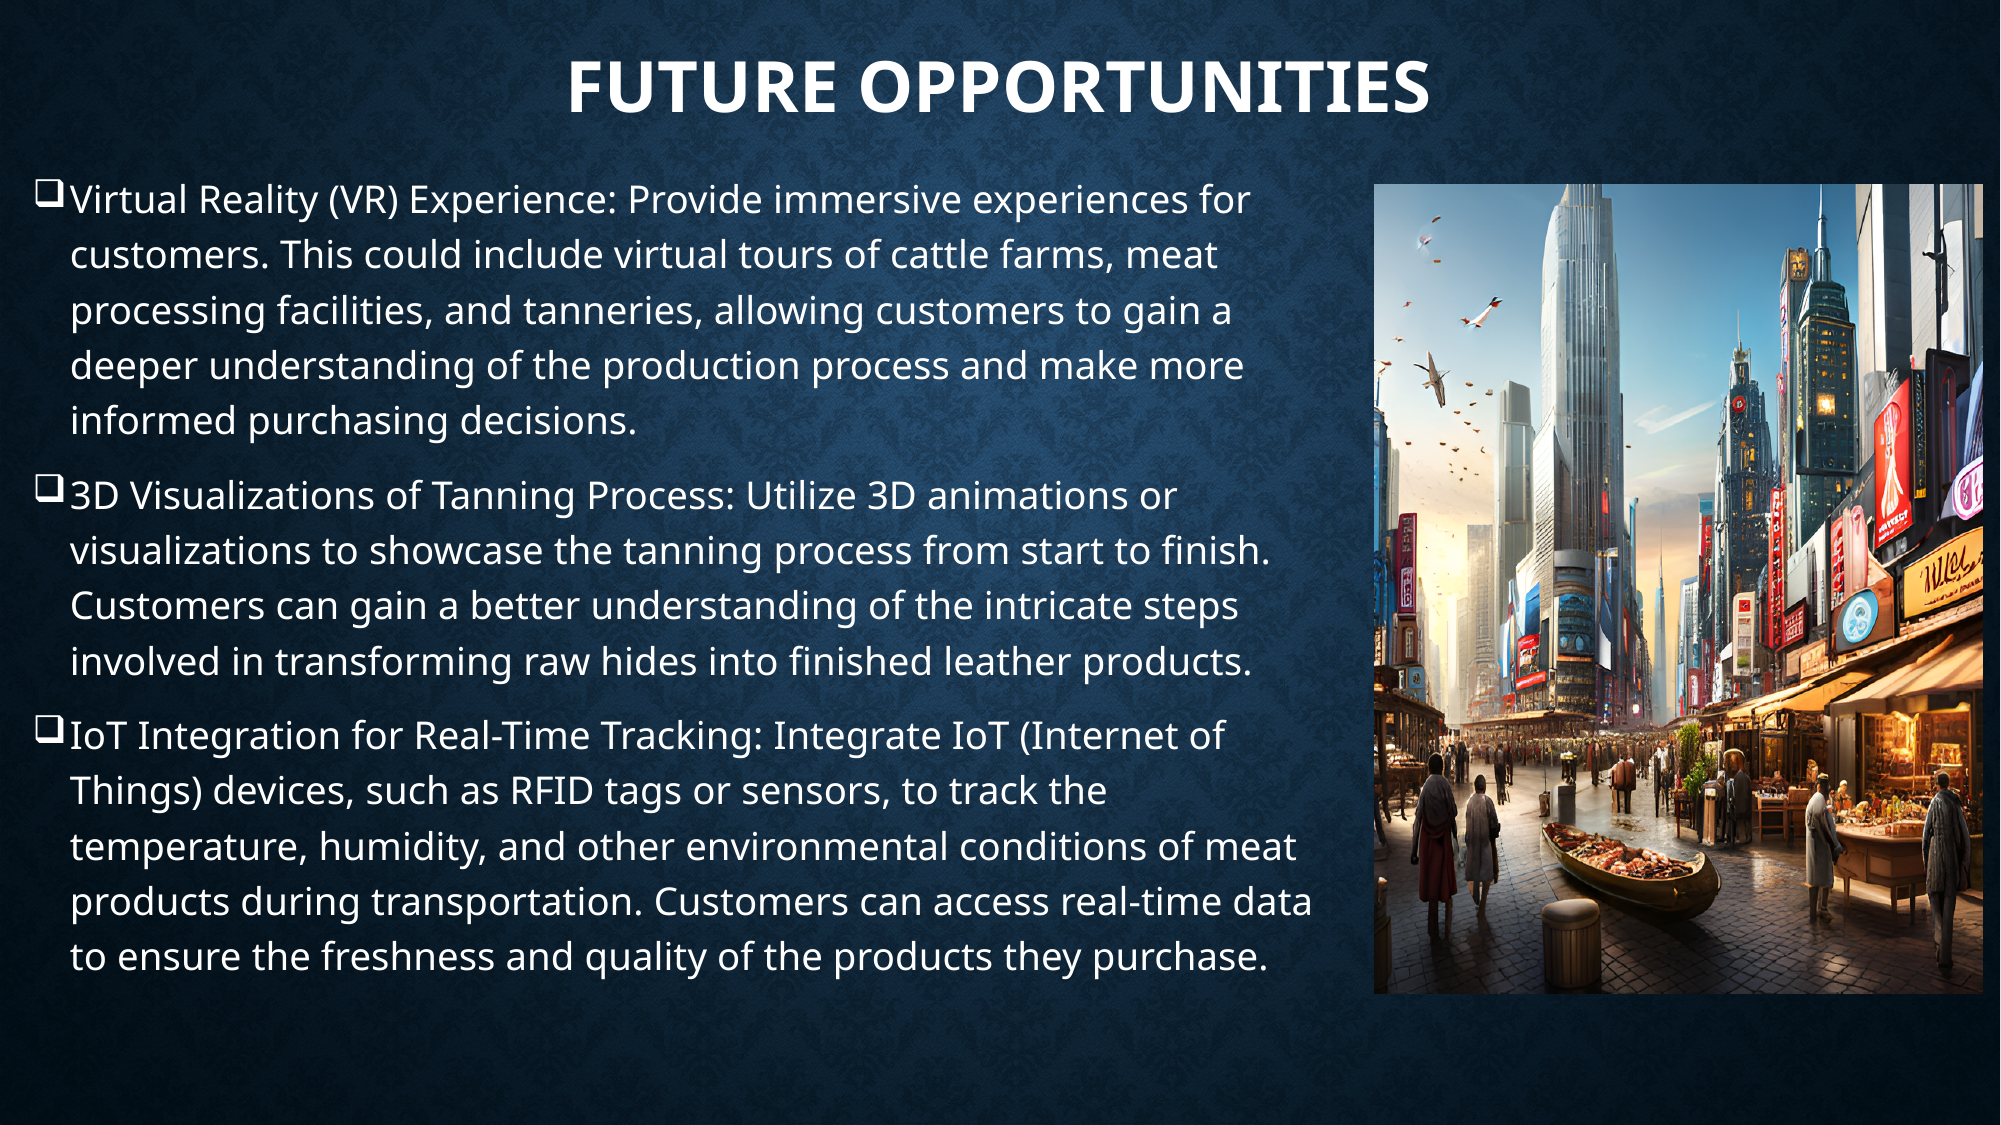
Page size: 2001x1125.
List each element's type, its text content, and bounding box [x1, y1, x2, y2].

list Virtual Reality (VR) Experience: Provide immersive experiences for customers. This could include virtual tours of cattle farms, meat processing facilities, and tanneries, allowing customers to gain a deeper understanding of the production process and make more informed purchasing decisions. 3D Visualizations of Tanning Process: Utilize 3D animations or visualizations to showcase the tanning process from start to finish. Customers can gain a better understanding of the intricate steps involved in transforming raw hides into finished leather products. IoT Integration for Real-Time Tracking: Integrate IoT (Internet of Things) devices, such as RFID tags or sensors, to track the temperature, humidity, and other environmental conditions of meat products during transportation. Customers can access real-time data to ensure the freshness and quality of the products they purchase. [17, 158, 1331, 1048]
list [1374, 184, 1983, 994]
title Future Opportunities [149, 19, 1849, 159]
